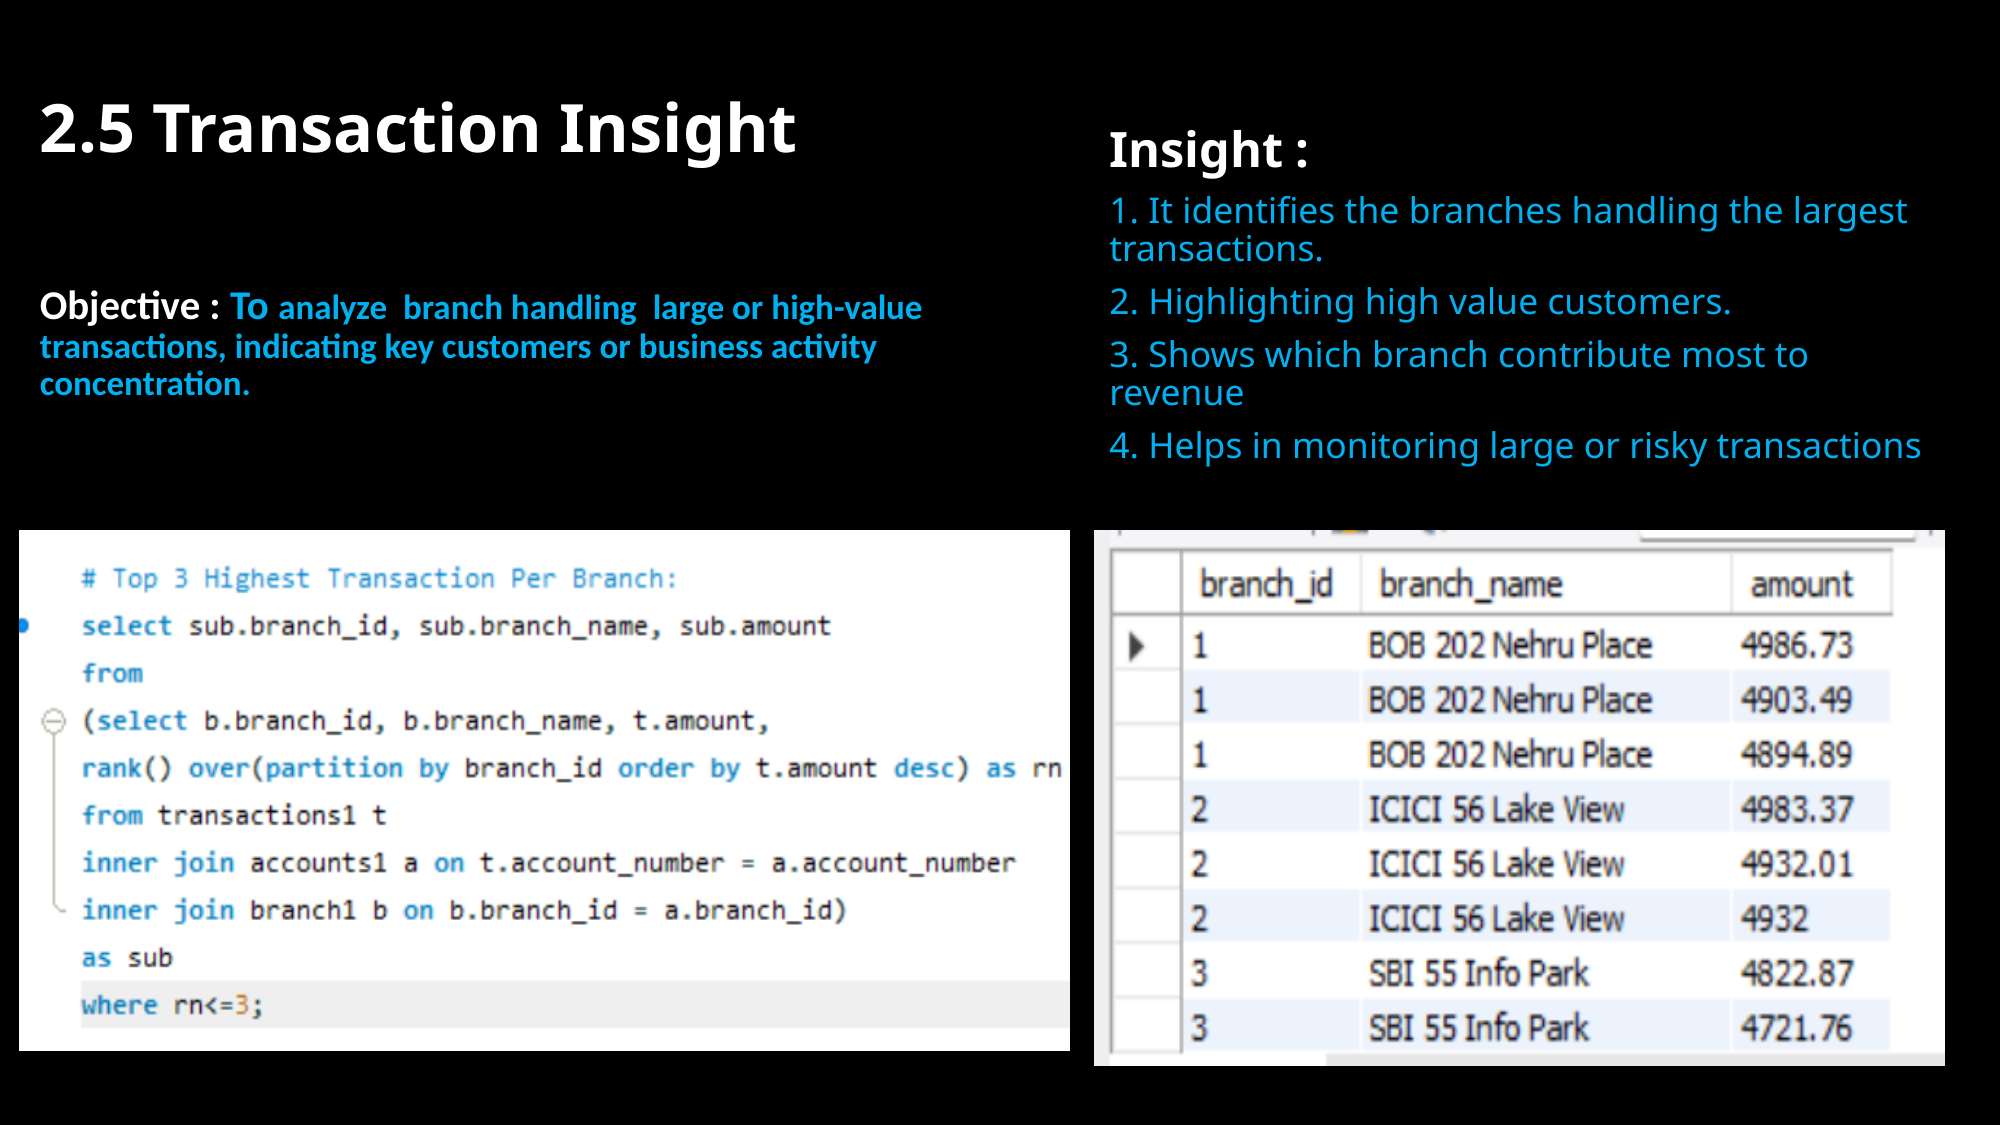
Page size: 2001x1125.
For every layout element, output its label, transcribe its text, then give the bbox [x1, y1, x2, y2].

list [1094, 530, 1945, 1067]
list Objective : To analyze branch handling large or high-value transactions, indicating key customers or business activity concentration. [24, 275, 1024, 411]
title 2.5 Transaction Insight [24, 44, 929, 218]
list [19, 530, 1070, 1051]
list Insight : 1. It identifies the branches handling the largest transactions. 2. Highlighting high value customers. 3. Shows which branch contribute most to revenue 4. Helps in monitoring large or risky transactions [1094, 77, 1945, 475]
